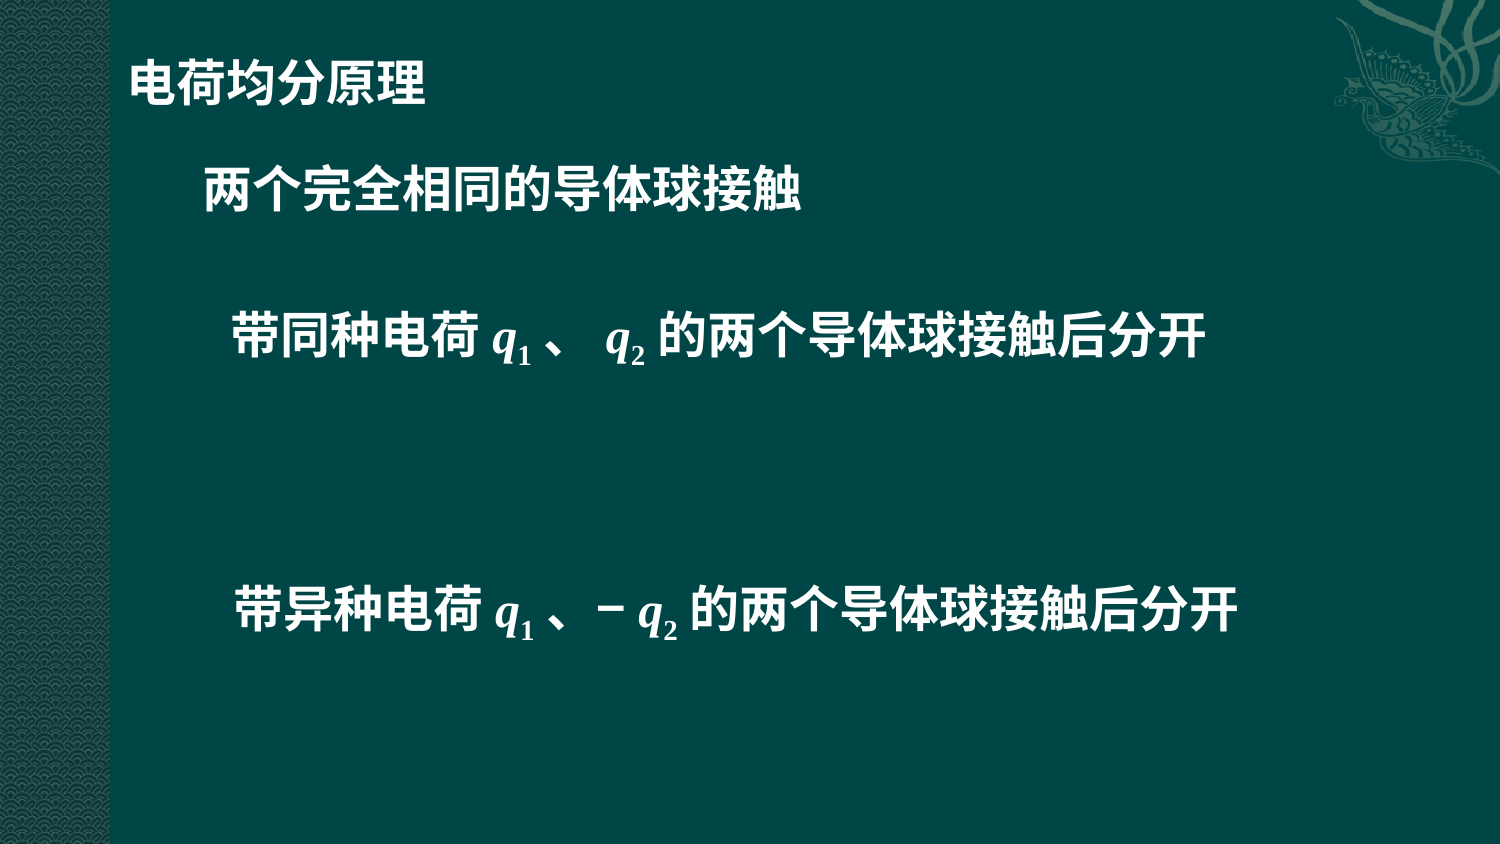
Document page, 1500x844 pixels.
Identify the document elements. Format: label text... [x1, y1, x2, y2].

text_box 带异种电荷q1、−q2的两个导体球接触后分开 [218, 570, 1255, 654]
picture [0, 0, 110, 844]
text_box 电荷均分原理 [111, 43, 441, 119]
text_box 带同种电荷q1、q2的两个导体球接触后分开 [215, 295, 1223, 379]
text_box 两个完全相同的导体球接触 [187, 150, 818, 225]
